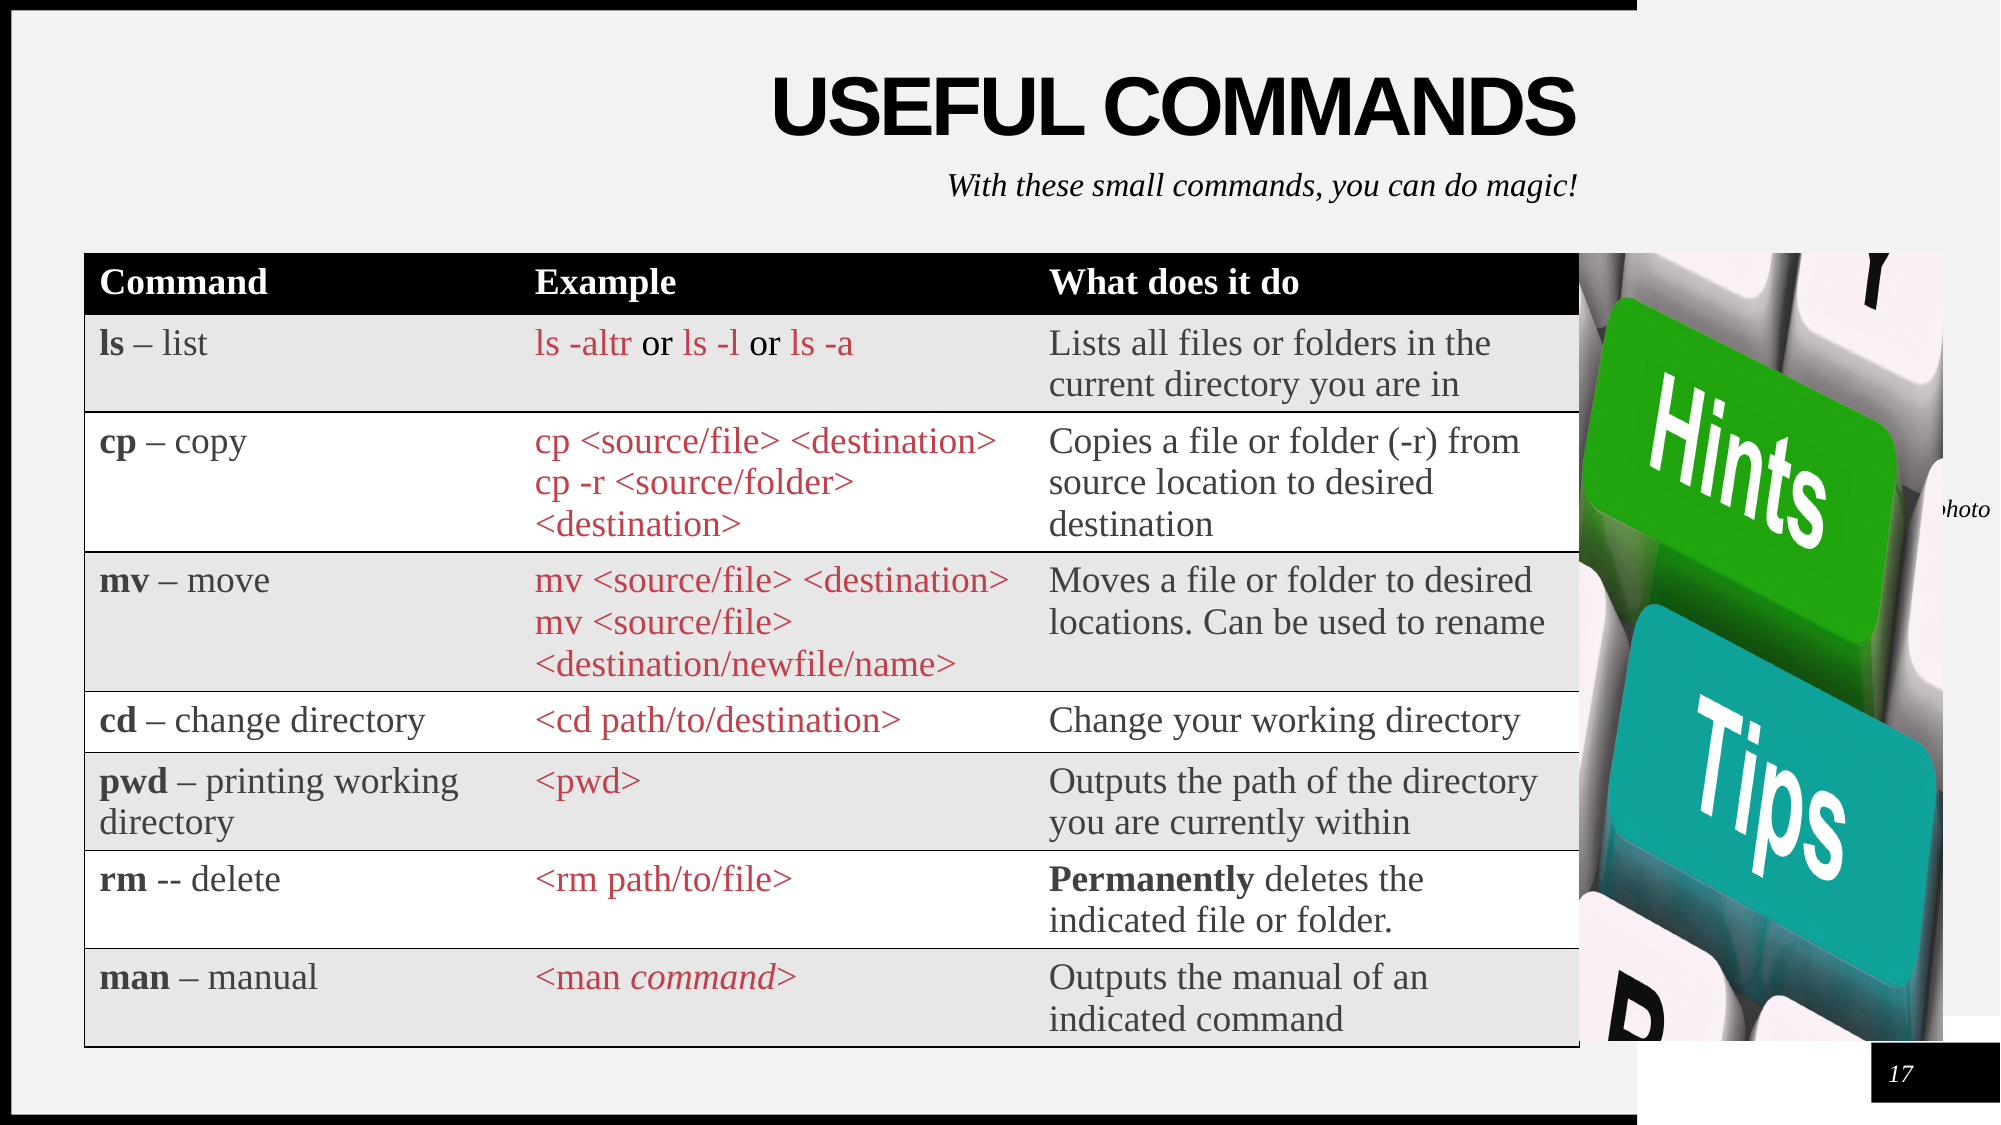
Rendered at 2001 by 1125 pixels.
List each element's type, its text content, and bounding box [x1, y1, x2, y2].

table_cell <rm path/to/file> [520, 851, 1034, 948]
picture [1579, 0, 2000, 1042]
table_cell mv – move [85, 553, 520, 691]
table_cell pwd – printing working directory [85, 753, 520, 850]
table_cell Outputs the manual of an indicated command [1034, 949, 1579, 1046]
table_cell Change your working directory [1034, 692, 1579, 752]
table_cell ls – list [85, 315, 520, 411]
table_cell Lists all files or folders in the current directory you are in [1034, 315, 1579, 411]
title USEFUL COMMANDS [761, 13, 1580, 203]
table_cell Outputs the path of the directory you are currently within [1034, 753, 1579, 850]
table_header Example [520, 254, 1034, 313]
table_cell rm -- delete [85, 851, 520, 948]
table_cell <man command> [520, 949, 1034, 1046]
table_cell <cd path/to/destination> [520, 692, 1034, 752]
list With these small commands, you can do magic! [819, 167, 1580, 229]
table_cell ls -altr or ls -l or ls -a [520, 315, 1034, 411]
slide_number 17 [1877, 1050, 1924, 1096]
table_cell Moves a file or folder to desired locations. Can be used to rename [1034, 553, 1579, 691]
table_cell <pwd> [520, 753, 1034, 850]
table_cell man – manual [85, 949, 520, 1046]
table_cell mv <source/file> <destination> mv <source/file> <destination/newfile/name> [520, 553, 1034, 691]
table_cell cp – copy [85, 413, 520, 551]
table_cell cp <source/file> <destination> cp -r <source/folder> <destination> [520, 413, 1034, 551]
table_cell Copies a file or folder (-r) from source location to desired destination [1034, 413, 1579, 551]
table_header What does it do [1034, 254, 1579, 313]
table_cell Permanently deletes the indicated file or folder. [1034, 851, 1579, 948]
table_header Command [85, 254, 520, 313]
table_cell cd – change directory [85, 692, 520, 752]
